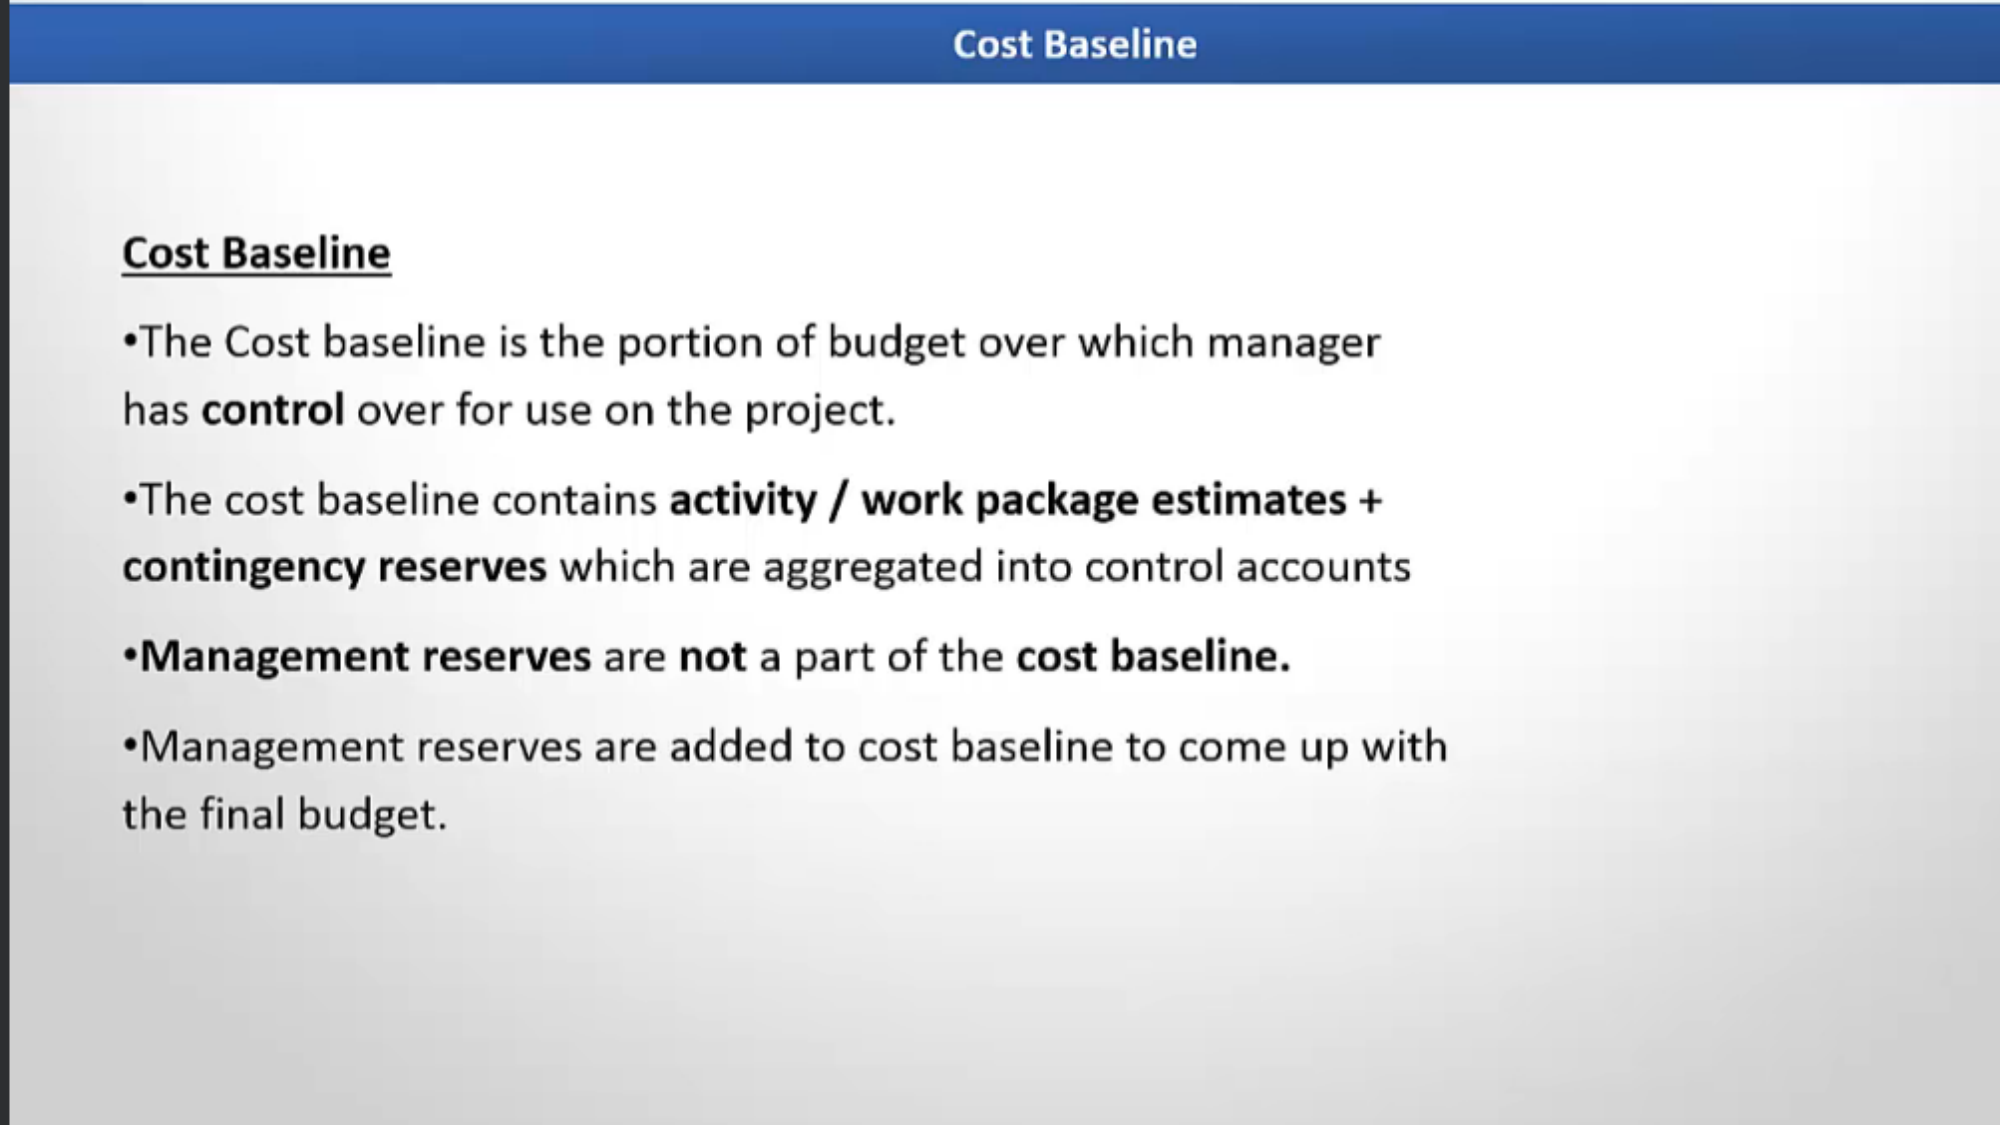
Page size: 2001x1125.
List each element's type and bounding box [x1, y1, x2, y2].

list [0, 0, 2000, 1125]
